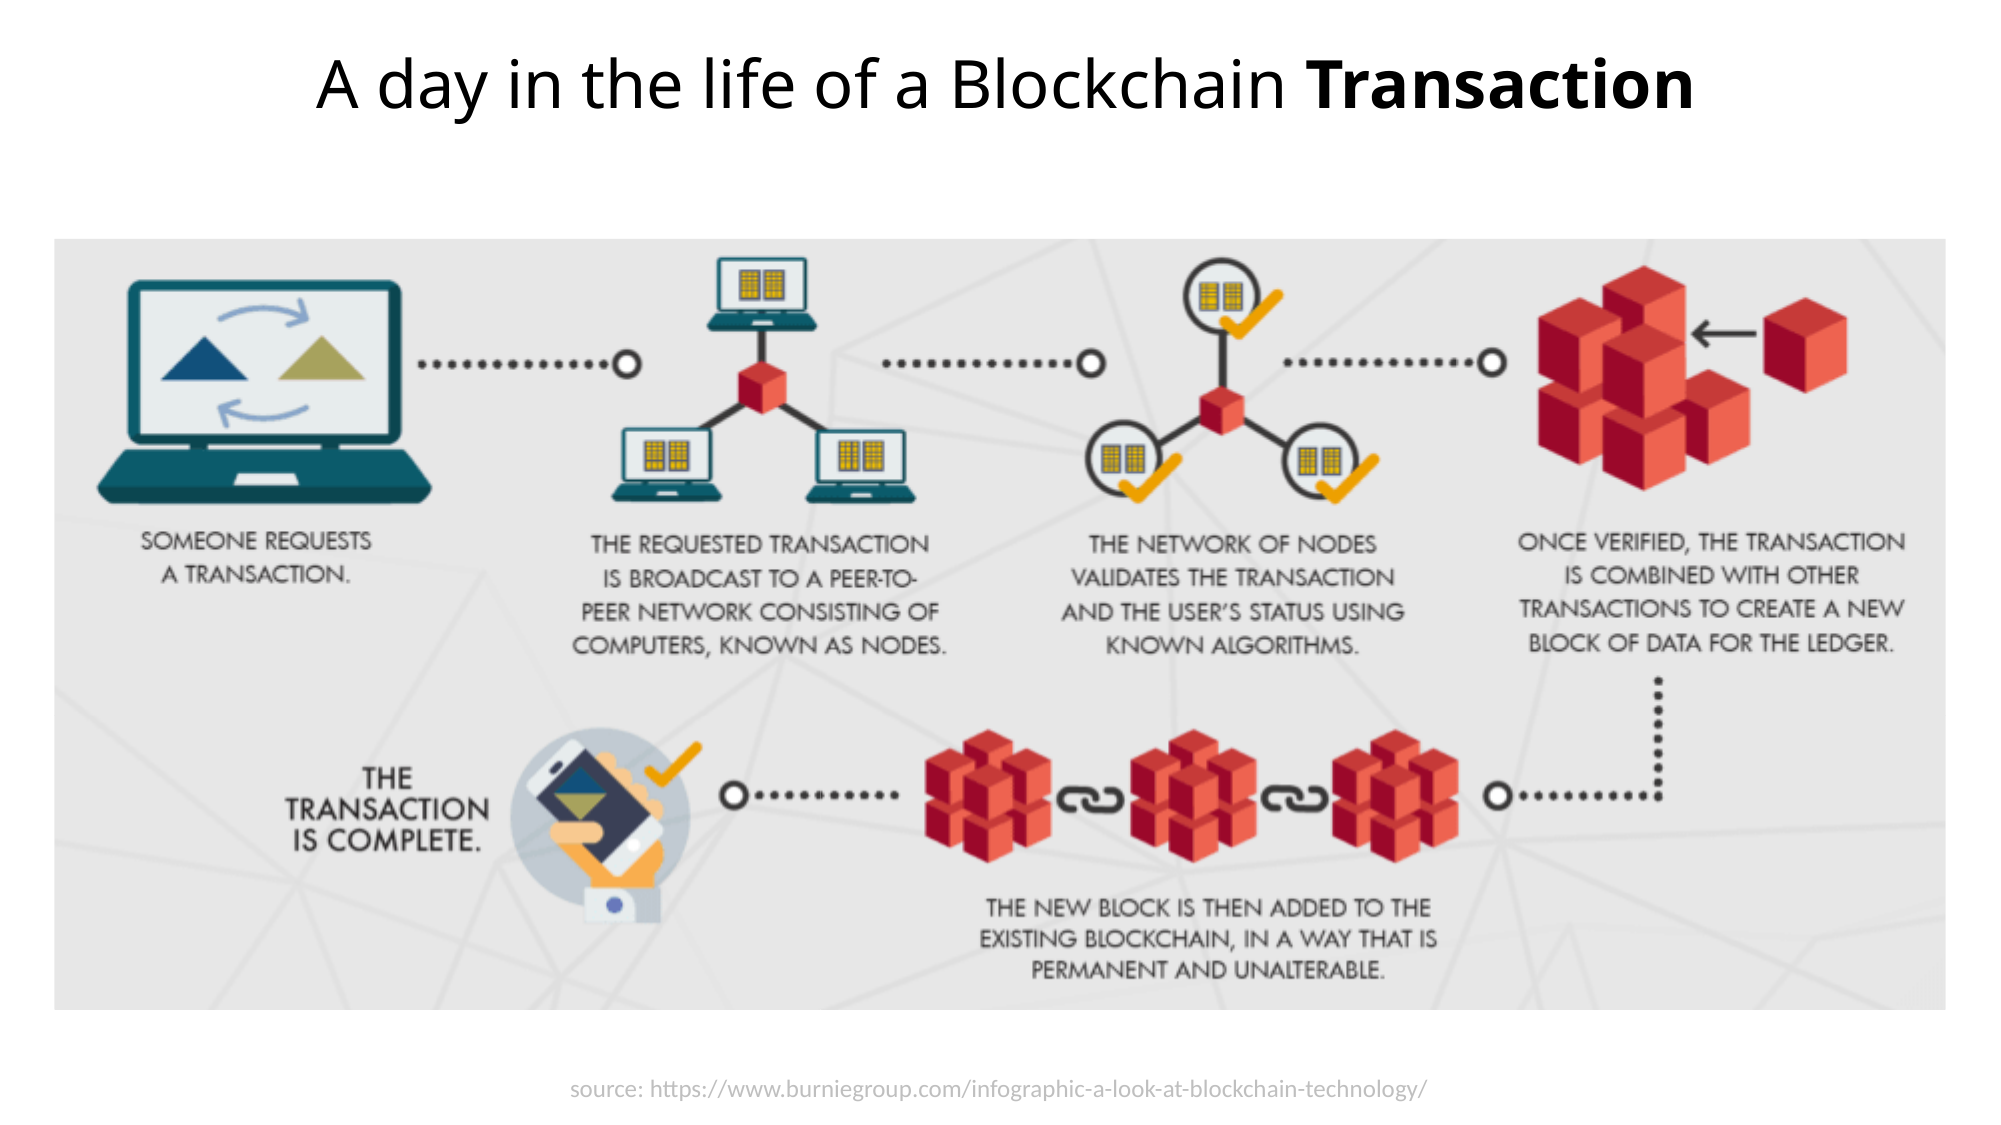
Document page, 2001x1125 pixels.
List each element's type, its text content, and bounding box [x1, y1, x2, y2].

picture [54, 238, 1946, 1010]
title A day in the life of a Blockchain Transaction [31, 43, 1982, 261]
text_box source: https://www.burniegroup.com/infographic-a-look-at-blockchain-technology/ [555, 1065, 1445, 1111]
